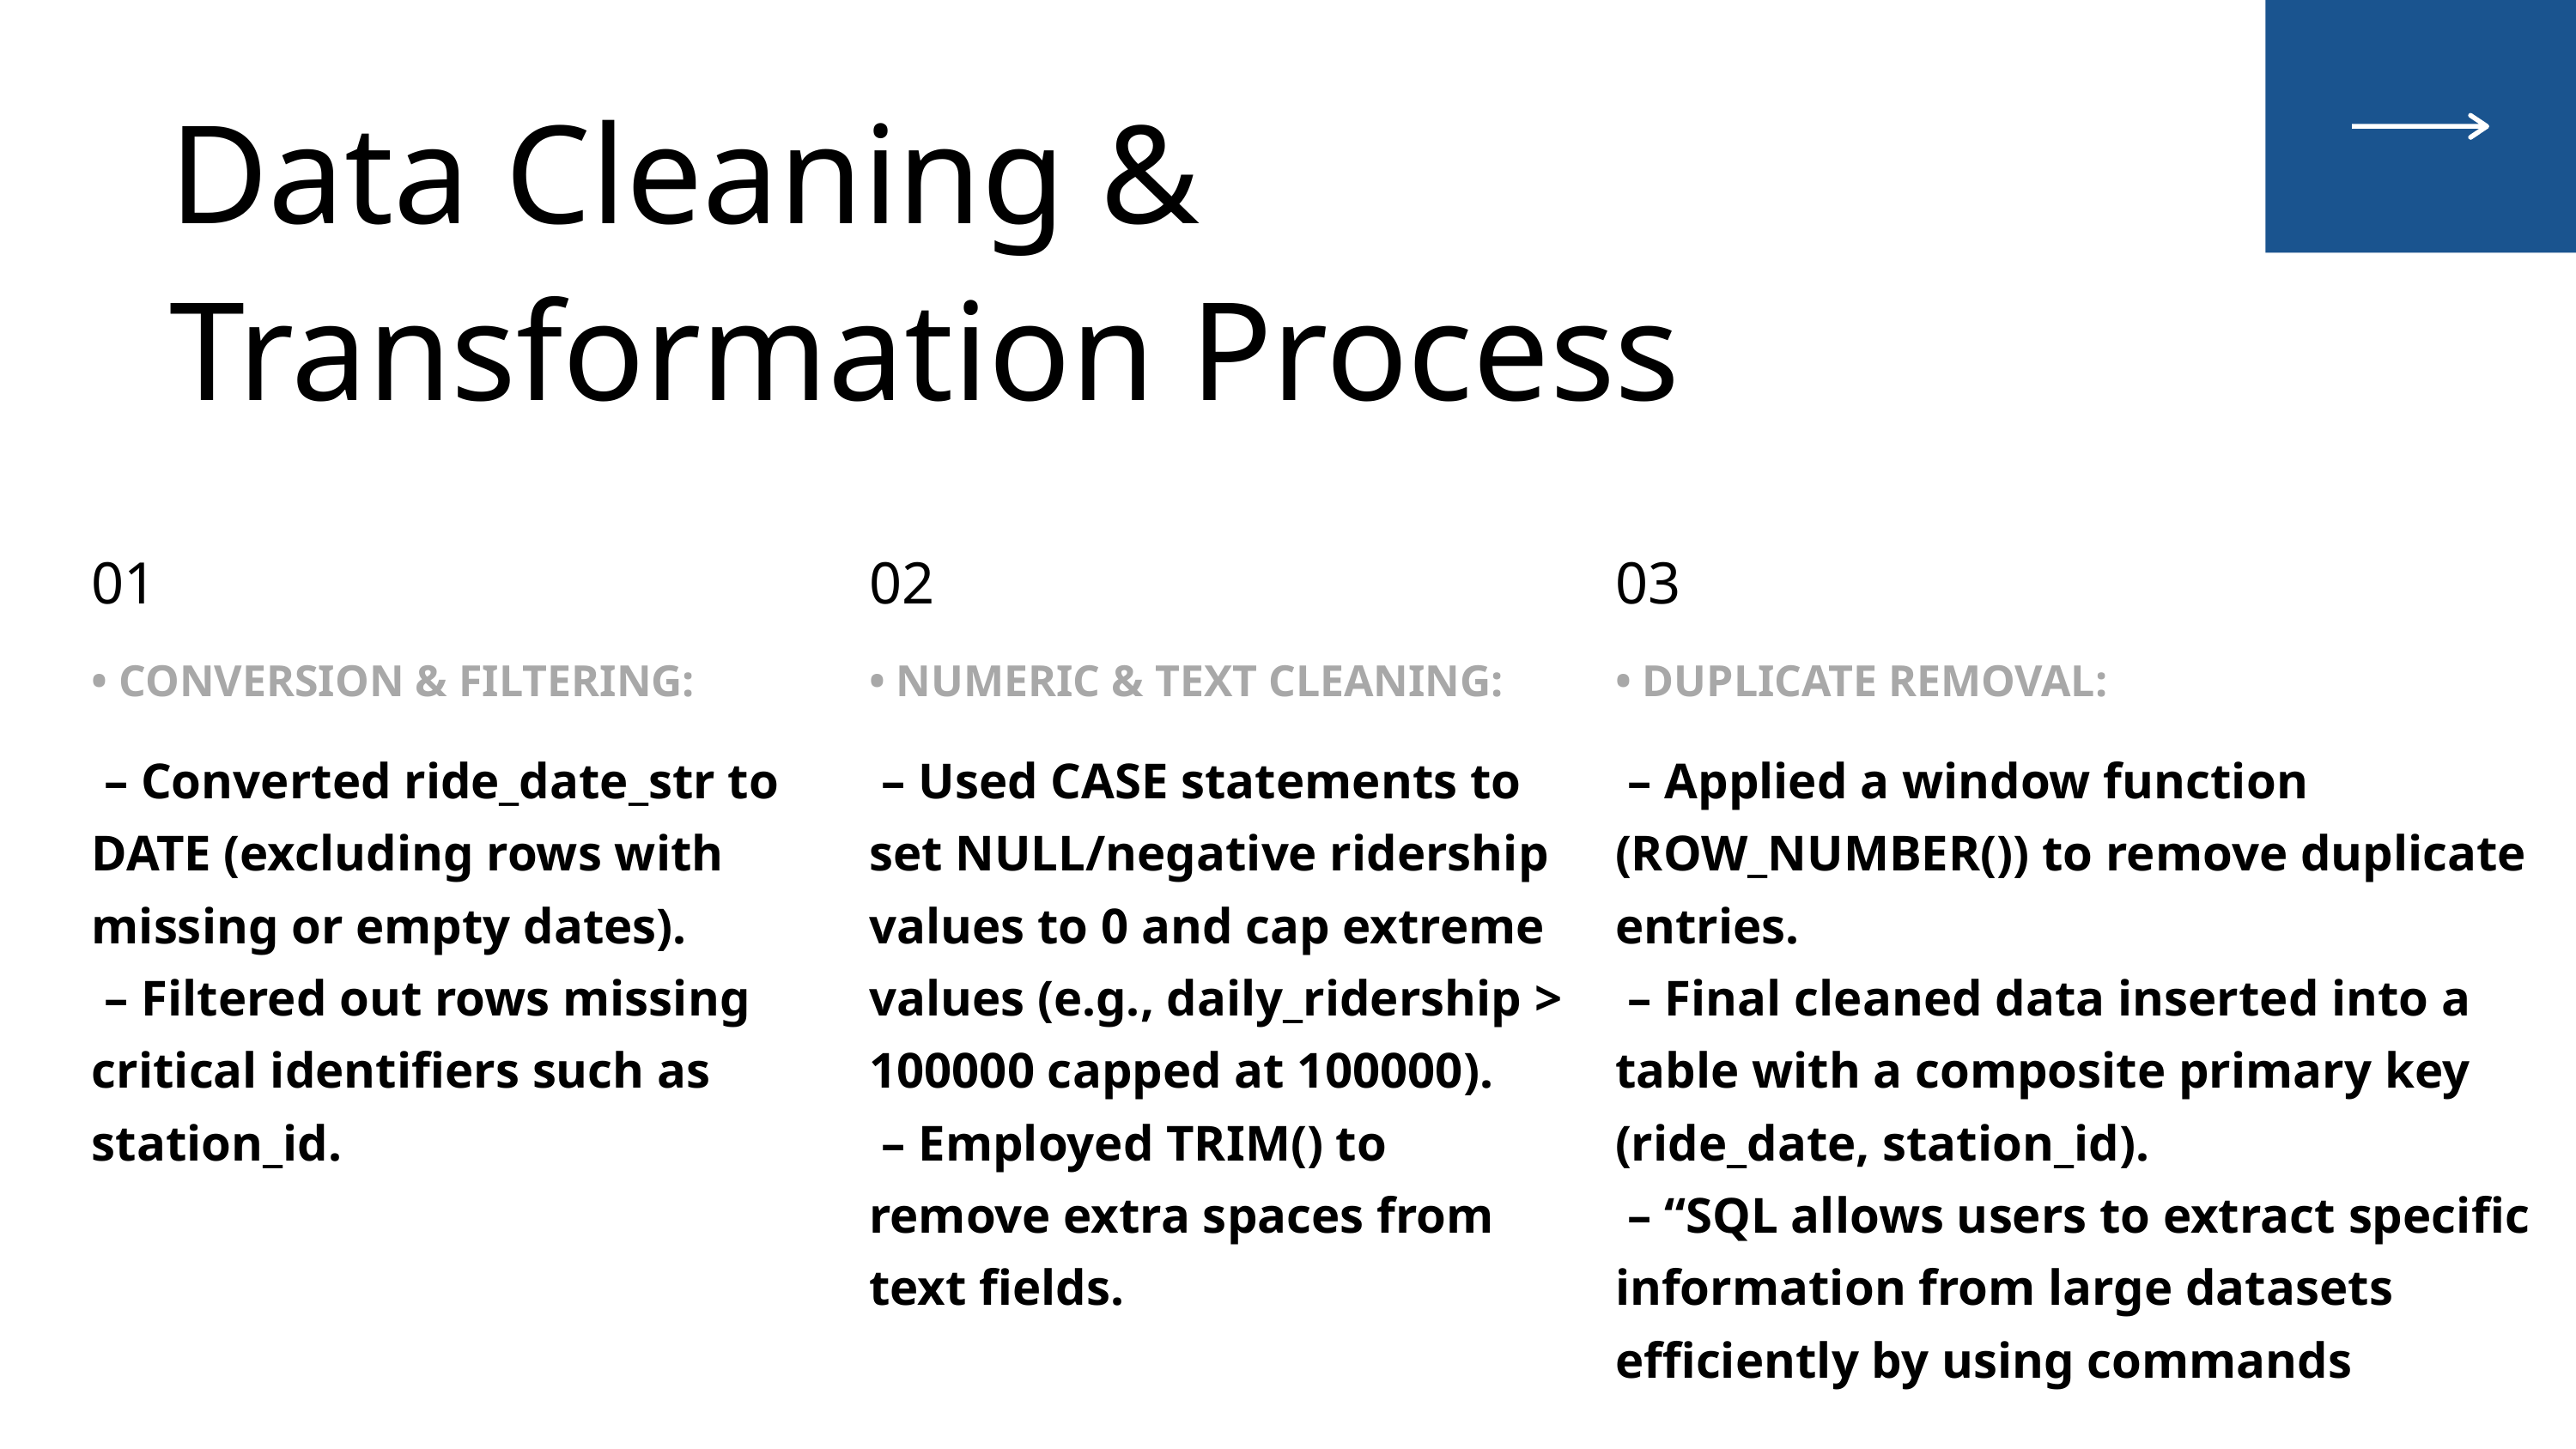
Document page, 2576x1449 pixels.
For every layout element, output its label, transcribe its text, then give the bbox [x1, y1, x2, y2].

text_box Data Cleaning & Transformation Process [169, 74, 1941, 428]
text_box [91, 543, 866, 1156]
text_box [2265, 0, 2576, 253]
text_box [1614, 543, 2576, 1370]
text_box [868, 543, 1577, 1299]
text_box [2351, 112, 2490, 141]
